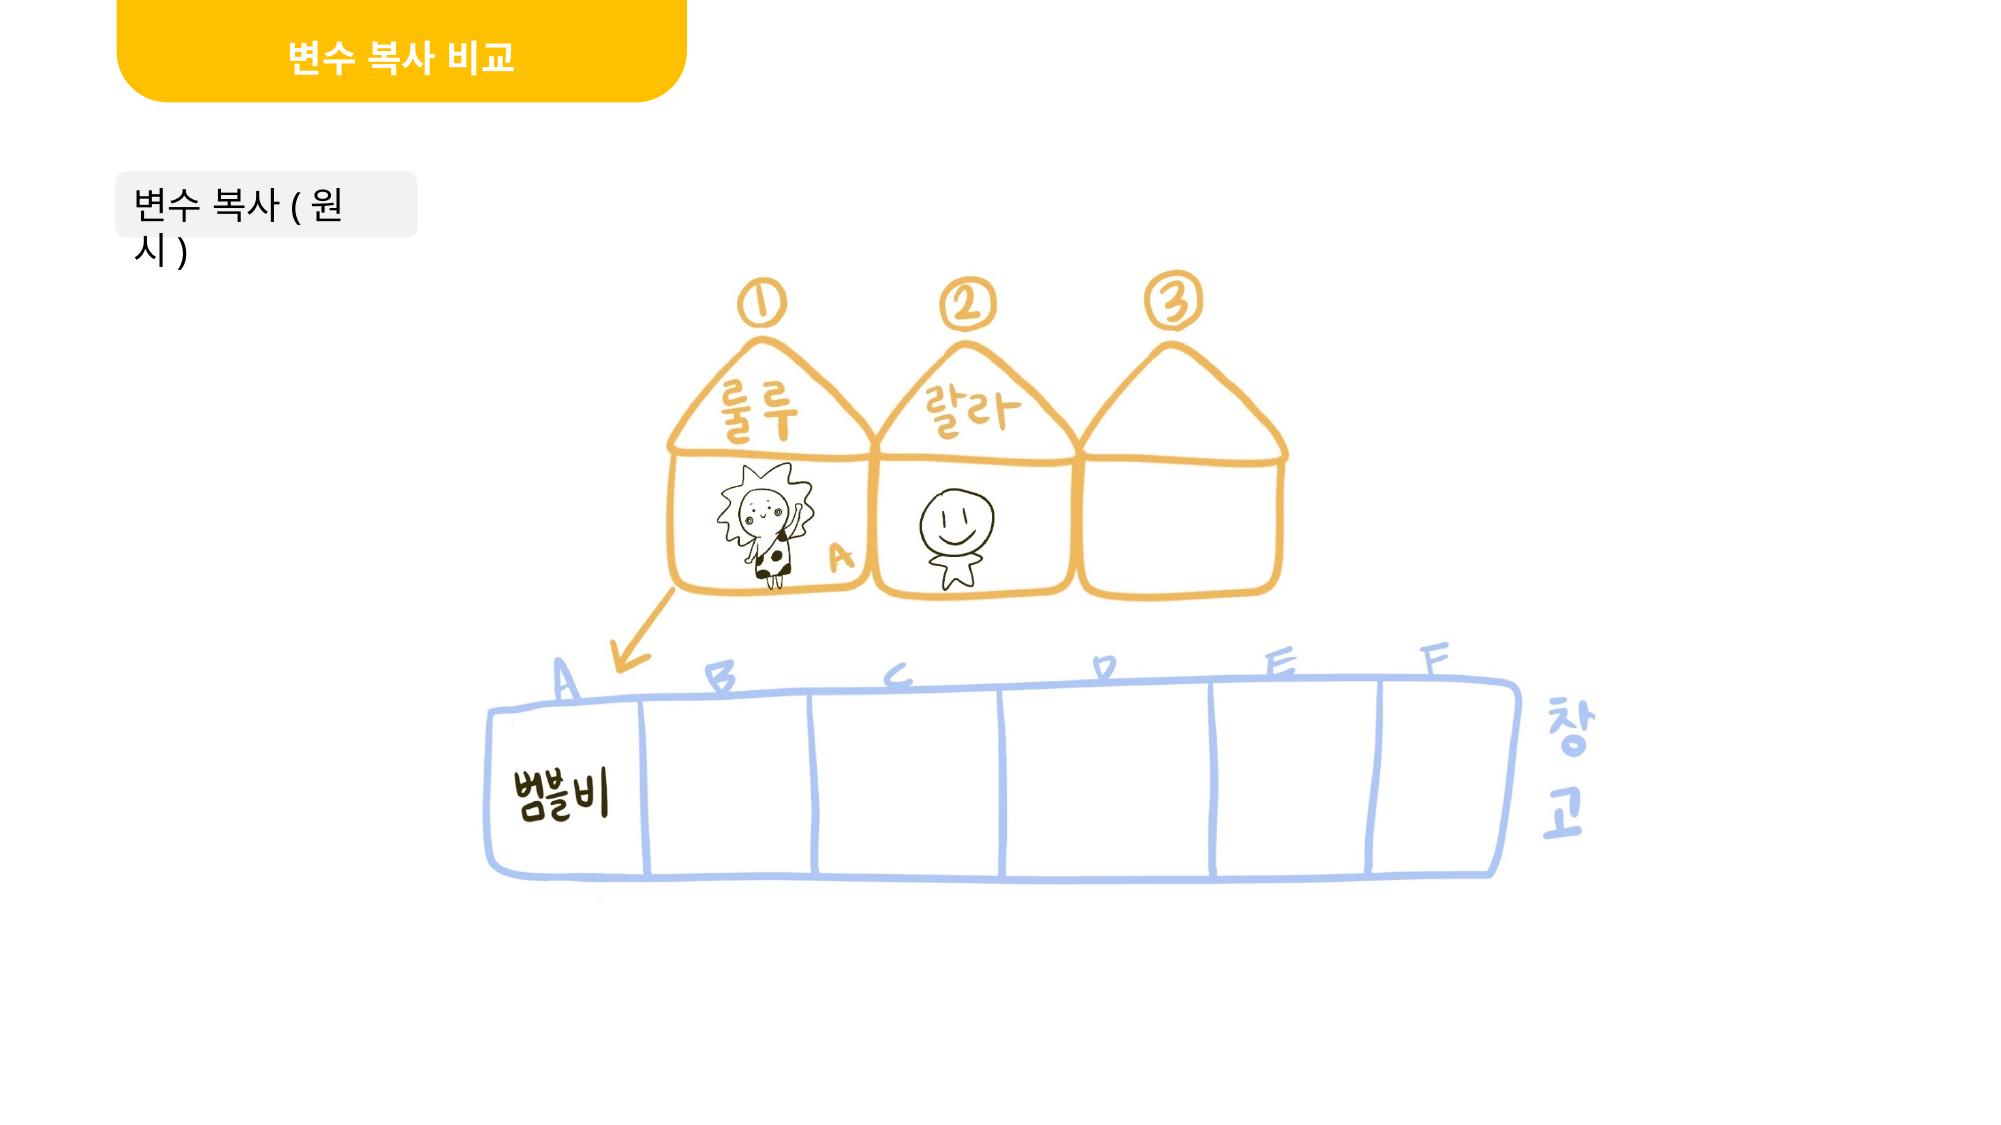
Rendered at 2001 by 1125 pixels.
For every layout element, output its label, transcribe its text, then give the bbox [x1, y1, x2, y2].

text_box 변수 복사(원시) [115, 171, 382, 238]
picture [382, 116, 1649, 1092]
text_box 변수 복사 비교 [115, 0, 688, 104]
